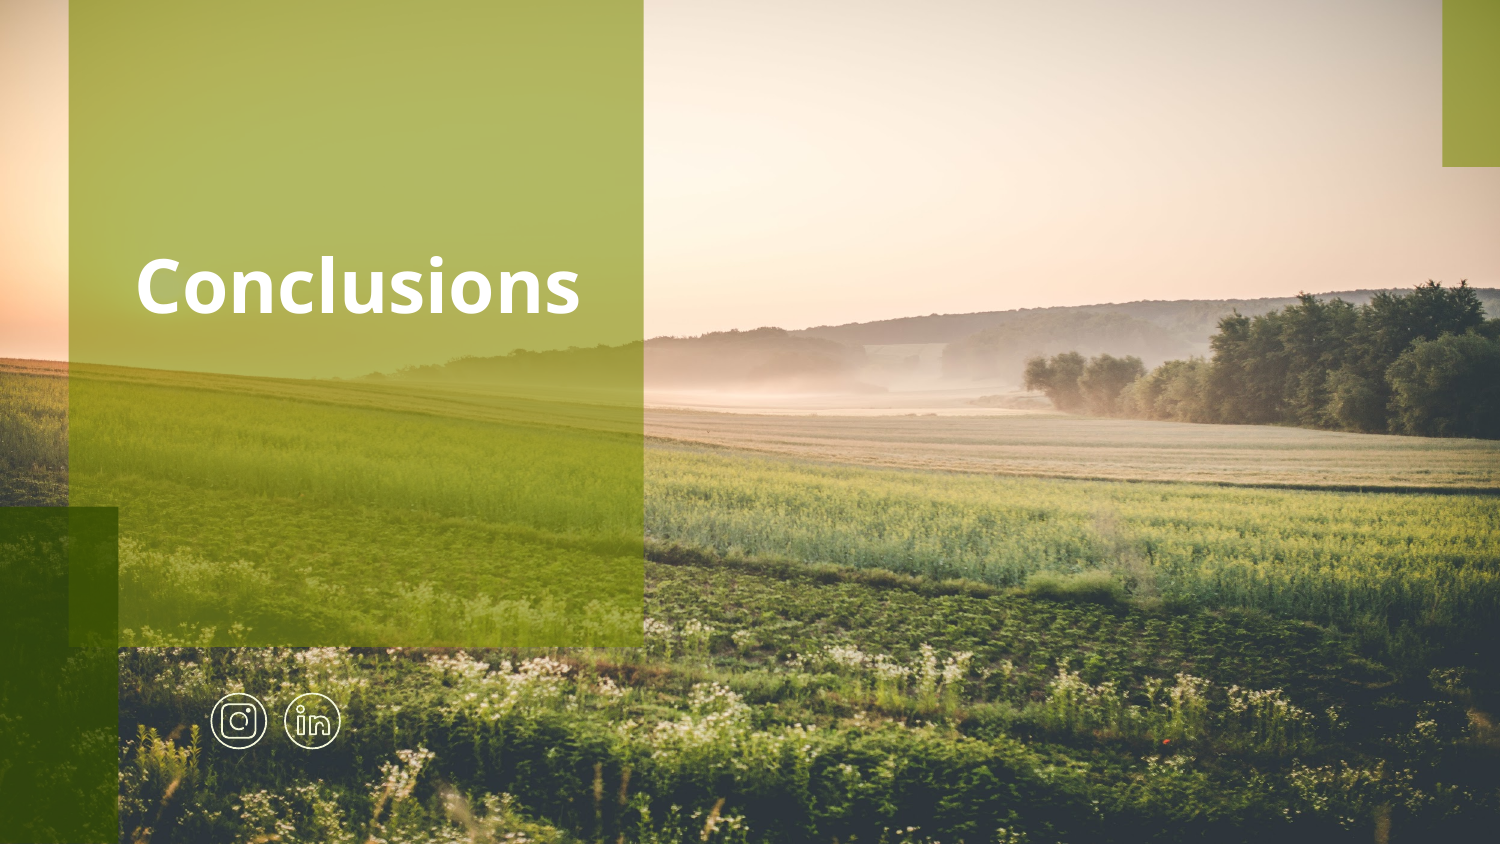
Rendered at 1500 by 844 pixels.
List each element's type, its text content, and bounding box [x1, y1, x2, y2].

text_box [283, 692, 342, 750]
picture [119, 0, 1500, 844]
title Conclusions [72, 223, 645, 318]
picture [0, 0, 68, 506]
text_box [210, 692, 268, 750]
